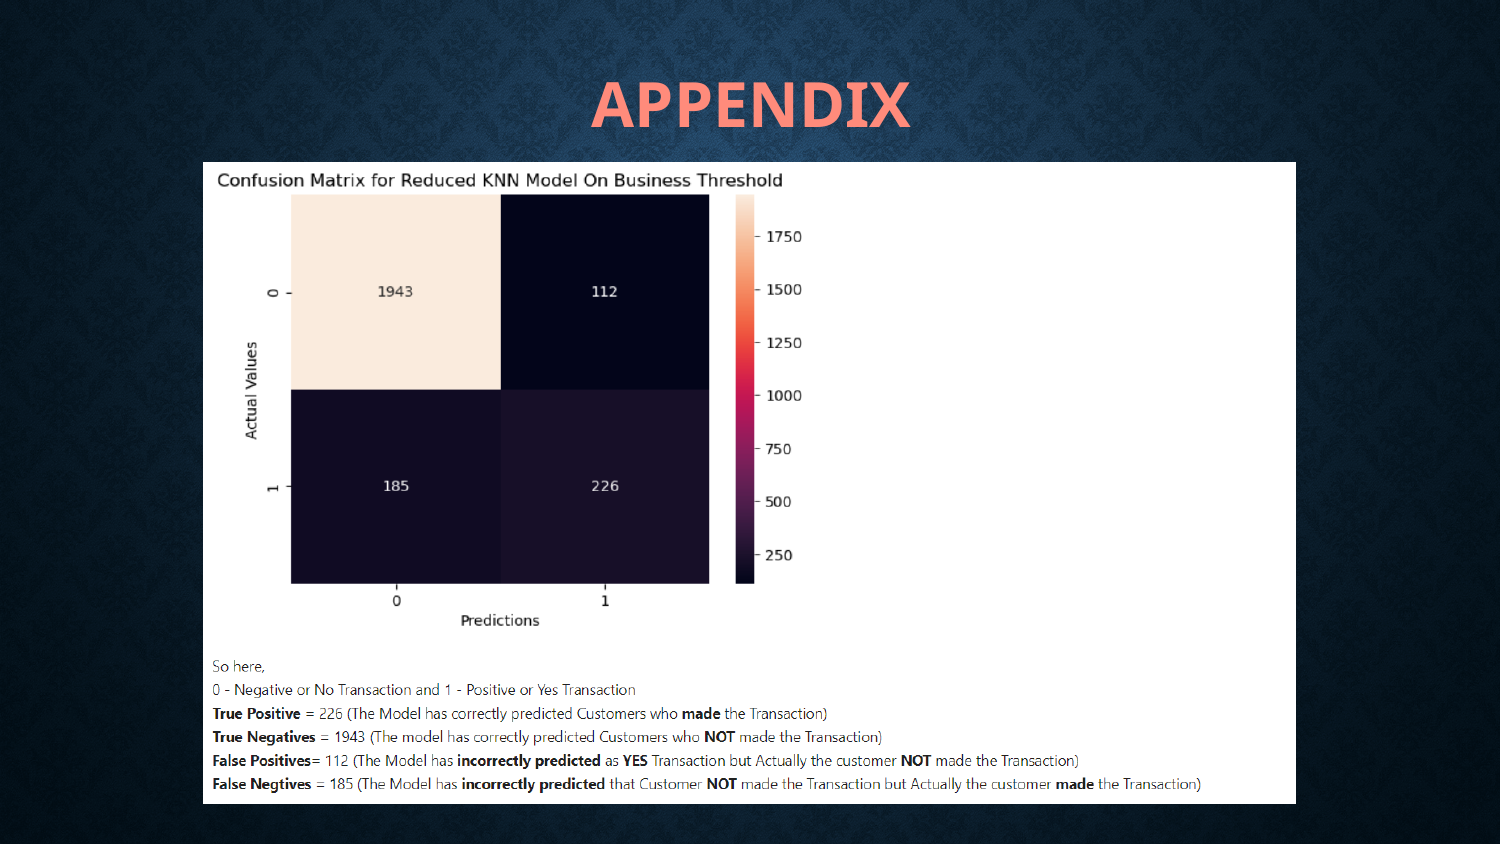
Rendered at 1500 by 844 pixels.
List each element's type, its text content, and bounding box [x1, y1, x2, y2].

title Appendix [116, 58, 1387, 153]
picture [203, 162, 1296, 805]
